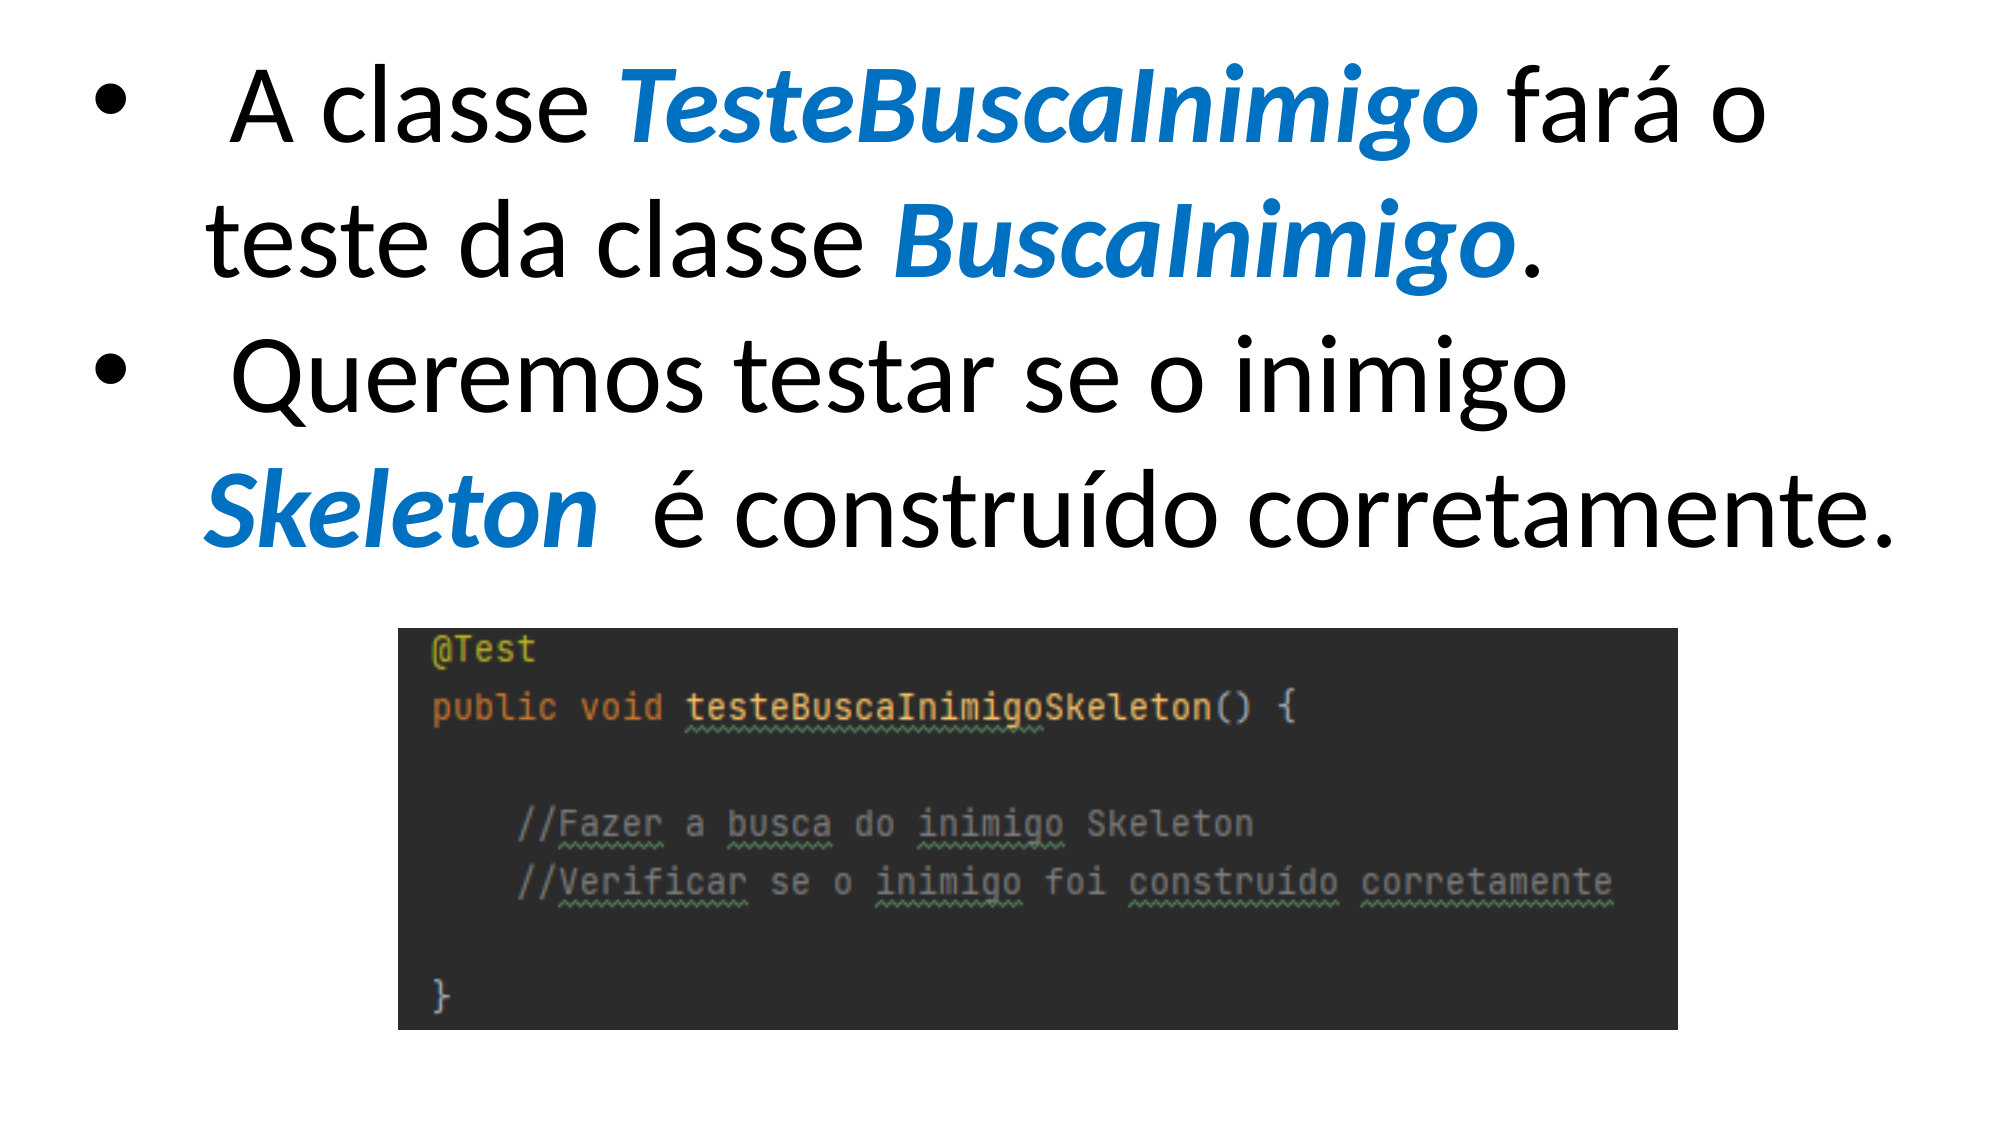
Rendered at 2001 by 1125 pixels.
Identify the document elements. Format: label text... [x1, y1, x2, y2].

picture [398, 628, 1678, 1030]
text_box A classe TesteBuscaInimigo fará o teste da classe BuscaInimigo. Queremos testar se o inimigo Skeleton é construído corretamente. [76, 22, 2000, 713]
